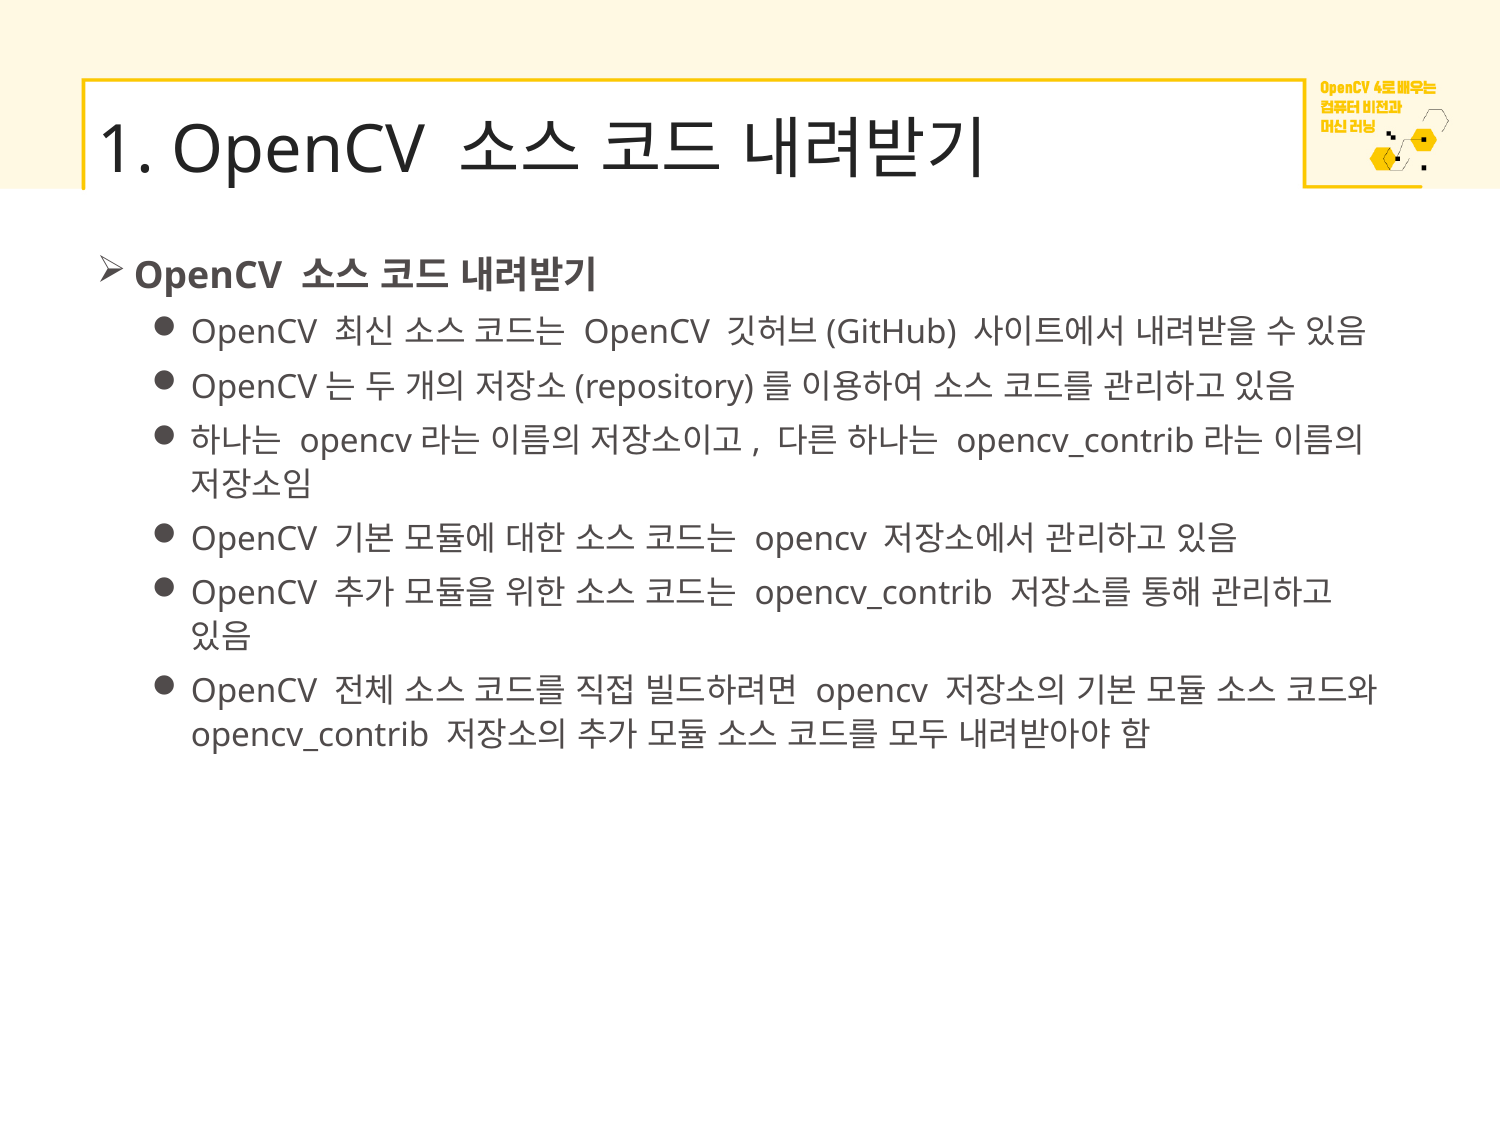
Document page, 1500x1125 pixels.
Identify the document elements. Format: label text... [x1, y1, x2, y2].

title 1. OpenCV 소스 코드 내려받기 [82, 61, 1413, 193]
list OpenCV 소스 코드 내려받기 OpenCV 최신 소스 코드는 OpenCV 깃허브(GitHub) 사이트에서 내려받을 수 있음 OpenCV는 두 개의 저장소(repository)를 이용하여 소스 코드를 관리하고 있음 하나는 opencv라는 이름의 저장소이고, 다른 하나는 opencv_contrib라는 이름의 저장소임 OpenCV 기본 모듈에 대한 소스 코드는 opencv 저장소에서 관리하고 있음 OpenCV 추가 모듈을 위한 소스 코드는 opencv_contrib 저장소를 통해 관리하고 있음 OpenCV 전체 소스 코드를 직접 빌드하려면 opencv 저장소의 기본 모듈 소스 코드와 opencv_contrib 저장소의 추가 모듈 소스 코드를 모두 내려받아야 함 [81, 239, 1412, 1054]
picture [0, 0, 1500, 1125]
